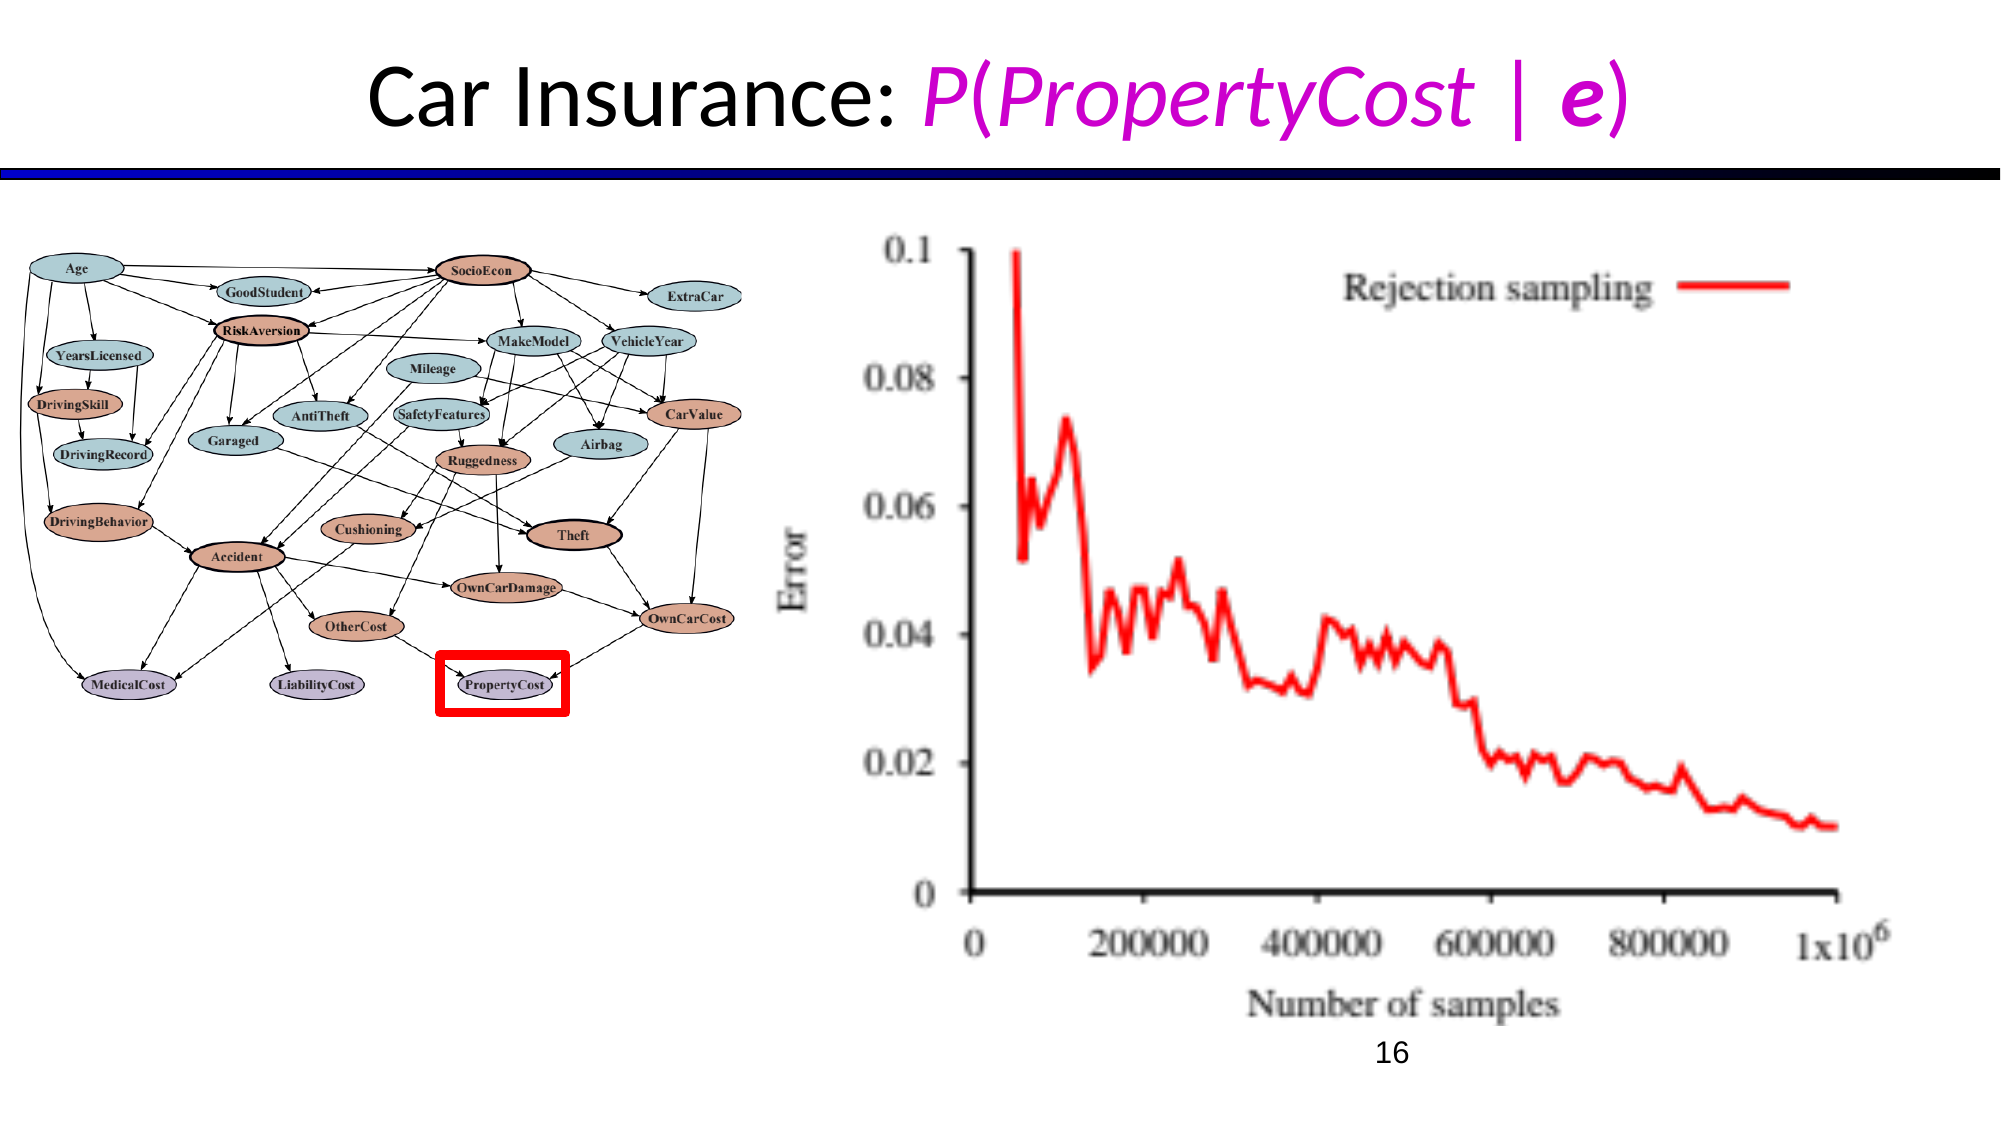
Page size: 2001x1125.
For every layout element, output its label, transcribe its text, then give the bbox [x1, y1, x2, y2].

title Car Insurance: P(PropertyCost | e) [0, 0, 2000, 184]
slide_number 16 [1074, 1035, 1426, 1103]
text_box [438, 708, 568, 715]
picture [12, 215, 1904, 1026]
